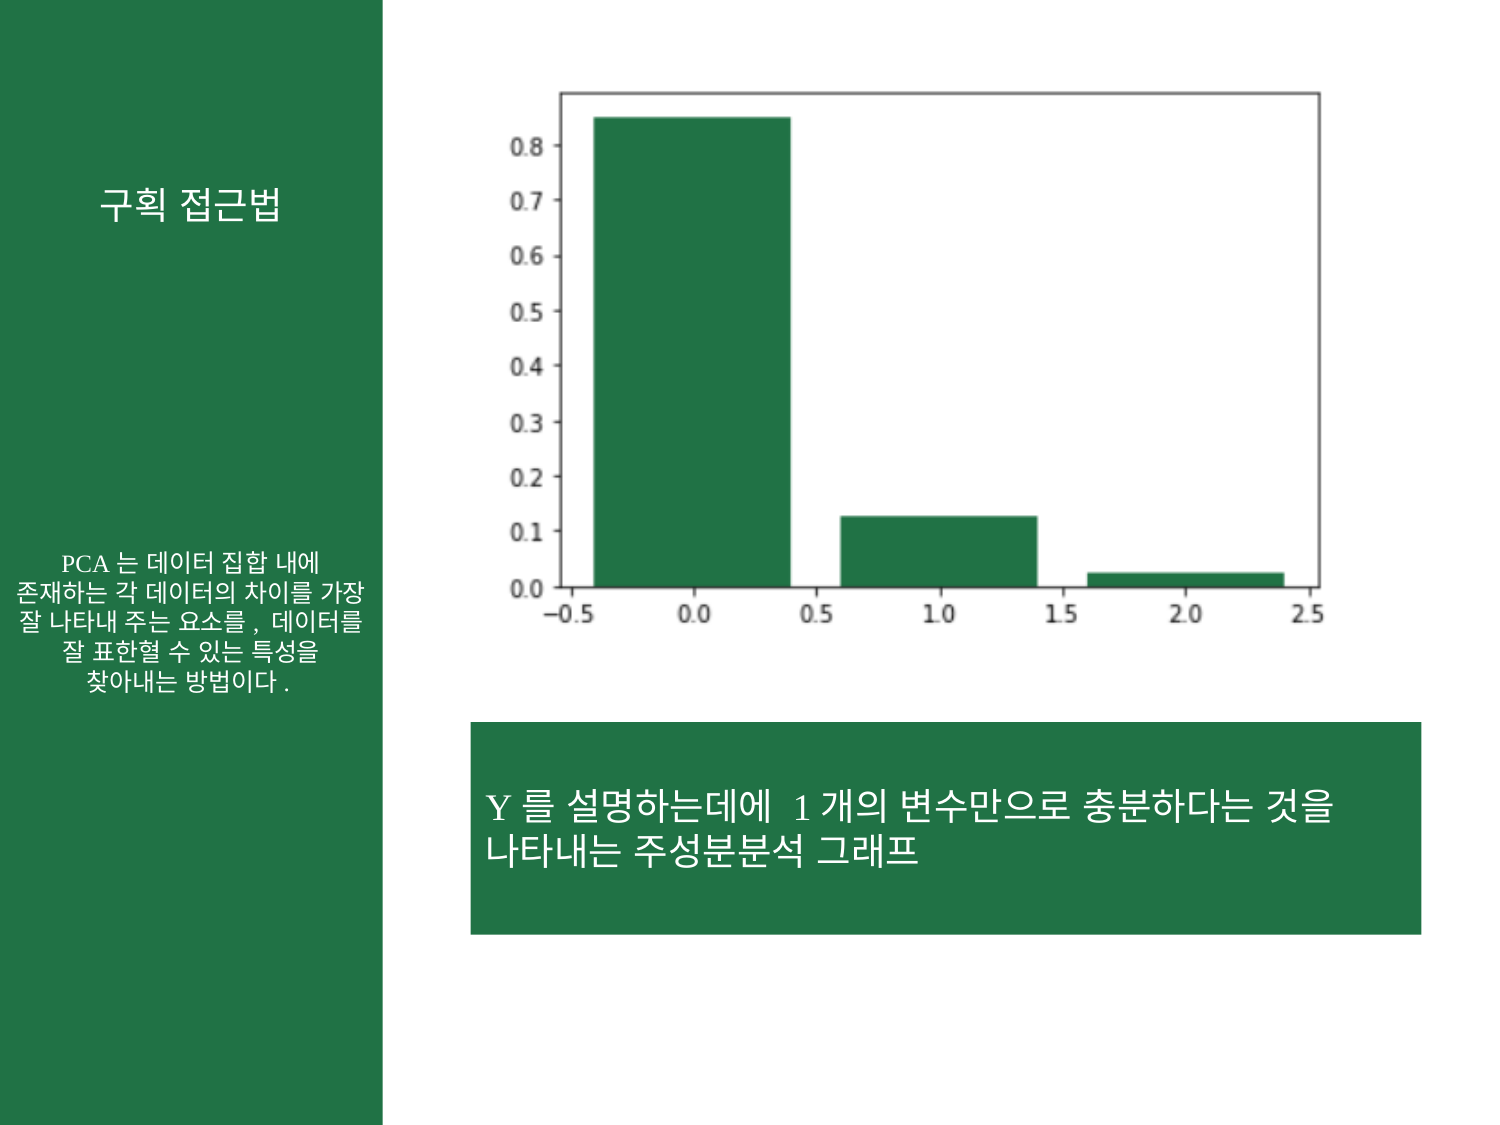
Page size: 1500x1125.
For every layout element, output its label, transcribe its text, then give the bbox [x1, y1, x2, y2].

picture [494, 70, 1363, 652]
text_box PCA는 데이터 집합 내에 존재하는 각 데이터의 차이를 가장 잘 나타내 주는 요소를, 데이터를 잘 표한혈 수 있는 특성을 찾아내는 방법이다. [0, 539, 383, 735]
text_box Y를 설명하는데에 1개의 변수만으로 충분하다는 것을 나타내는 주성분분석 그래프 [470, 721, 1422, 936]
